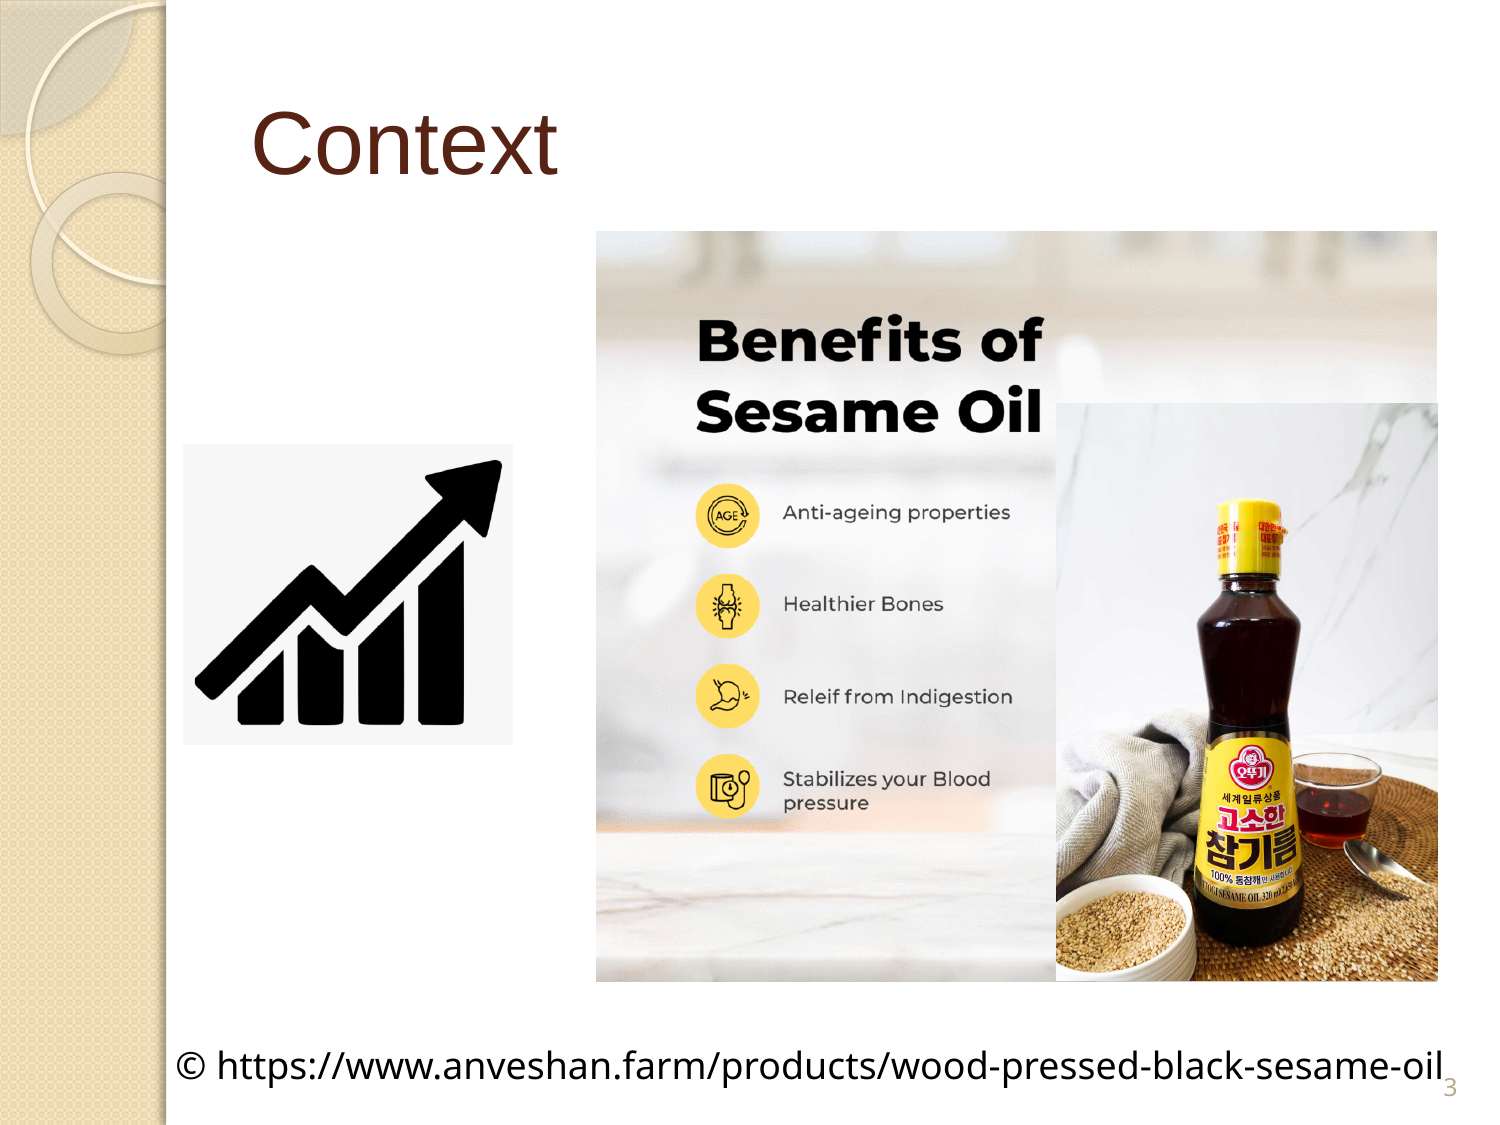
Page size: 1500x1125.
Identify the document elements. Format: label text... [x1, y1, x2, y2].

text_box © https://www.anveshan.farm/products/wood-pressed-black-sesame-oil [160, 1034, 1460, 1095]
slide_number 3 [1413, 1034, 1488, 1113]
picture [182, 444, 514, 745]
picture [596, 231, 1438, 982]
title Context [235, 45, 1466, 233]
